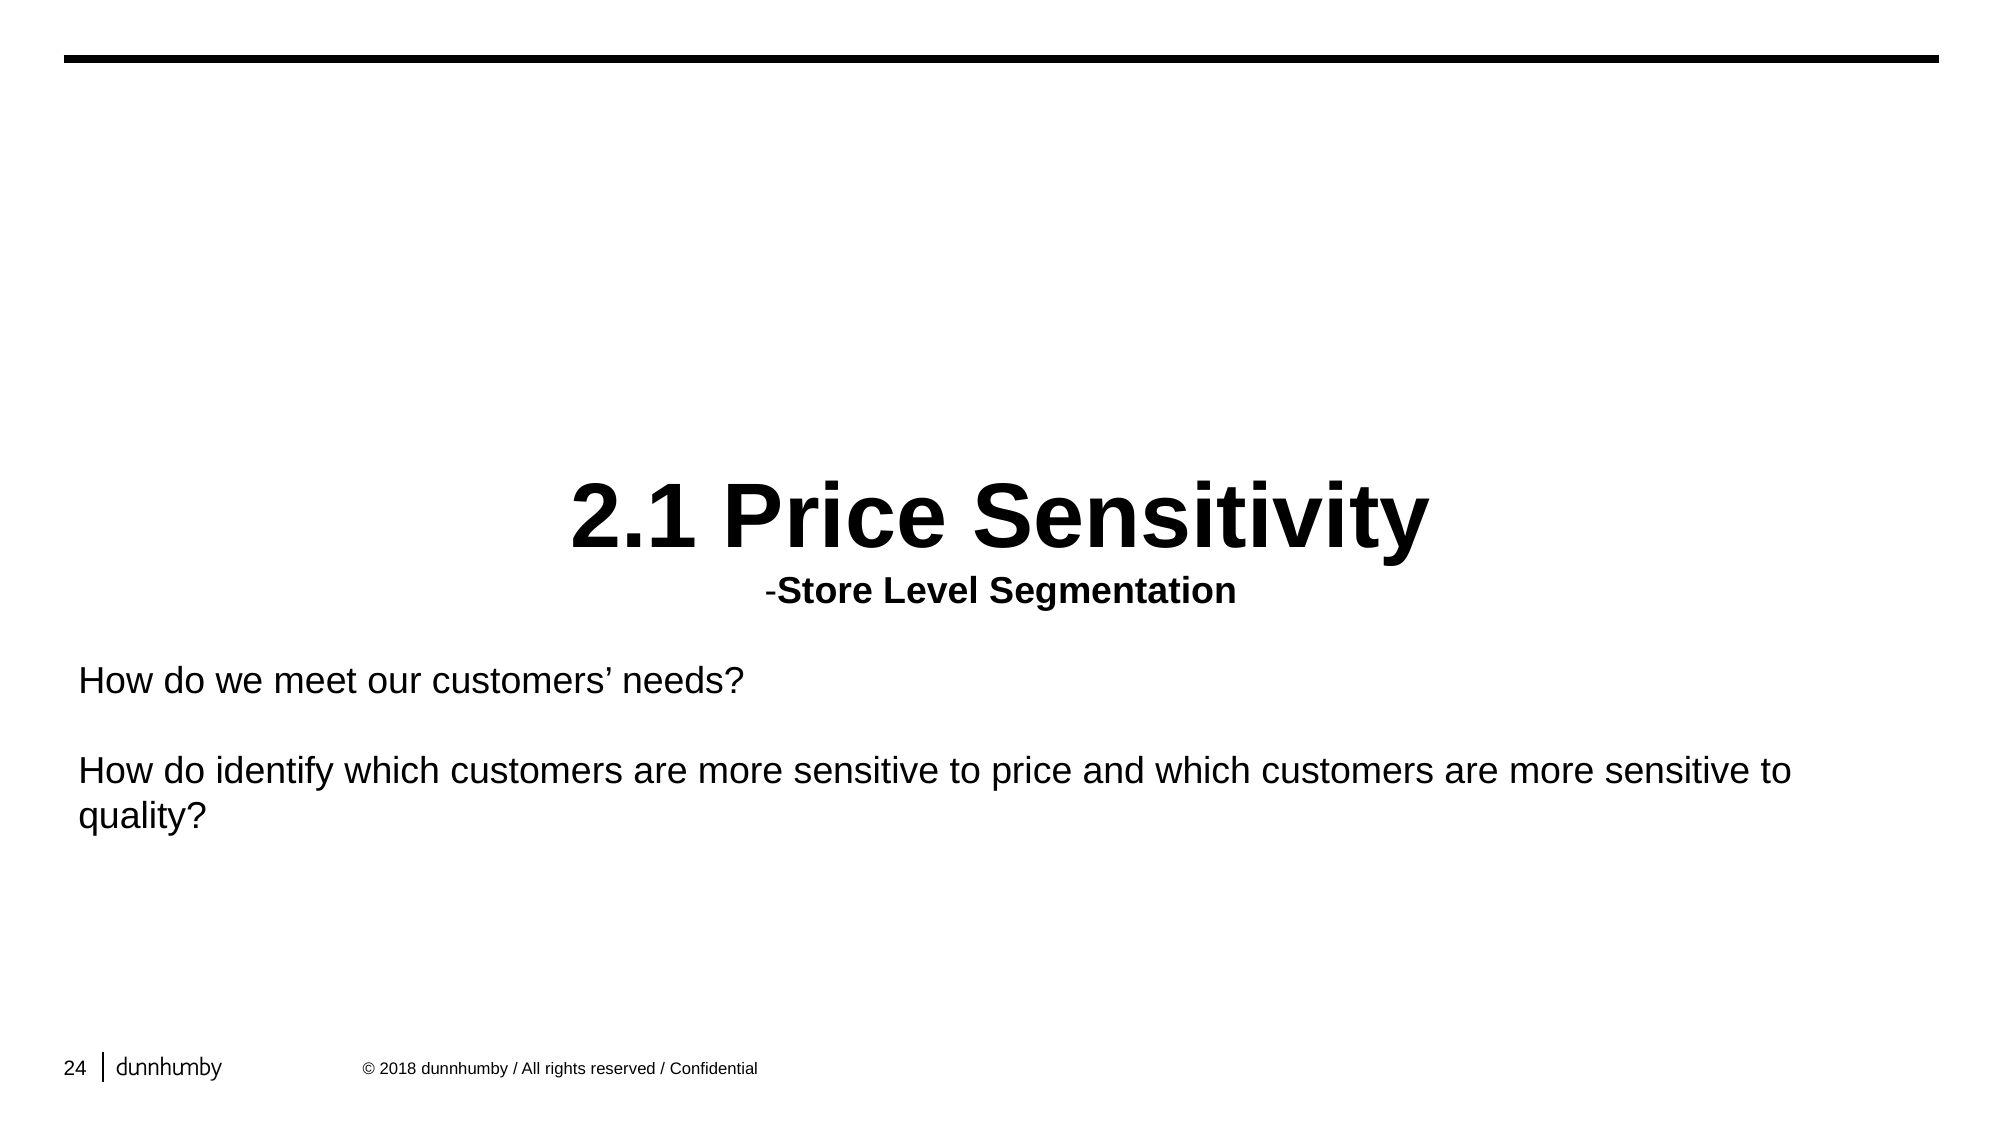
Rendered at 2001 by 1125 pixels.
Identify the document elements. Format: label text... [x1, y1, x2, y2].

slide_number 24 [63, 1037, 103, 1098]
list 2.1 Price Sensitivity -Store Level Segmentation How do we meet our customers’ needs? How do identify which customers are more sensitive to price and which customers are more sensitive to quality? [63, 228, 1939, 1004]
picture [116, 1056, 223, 1081]
